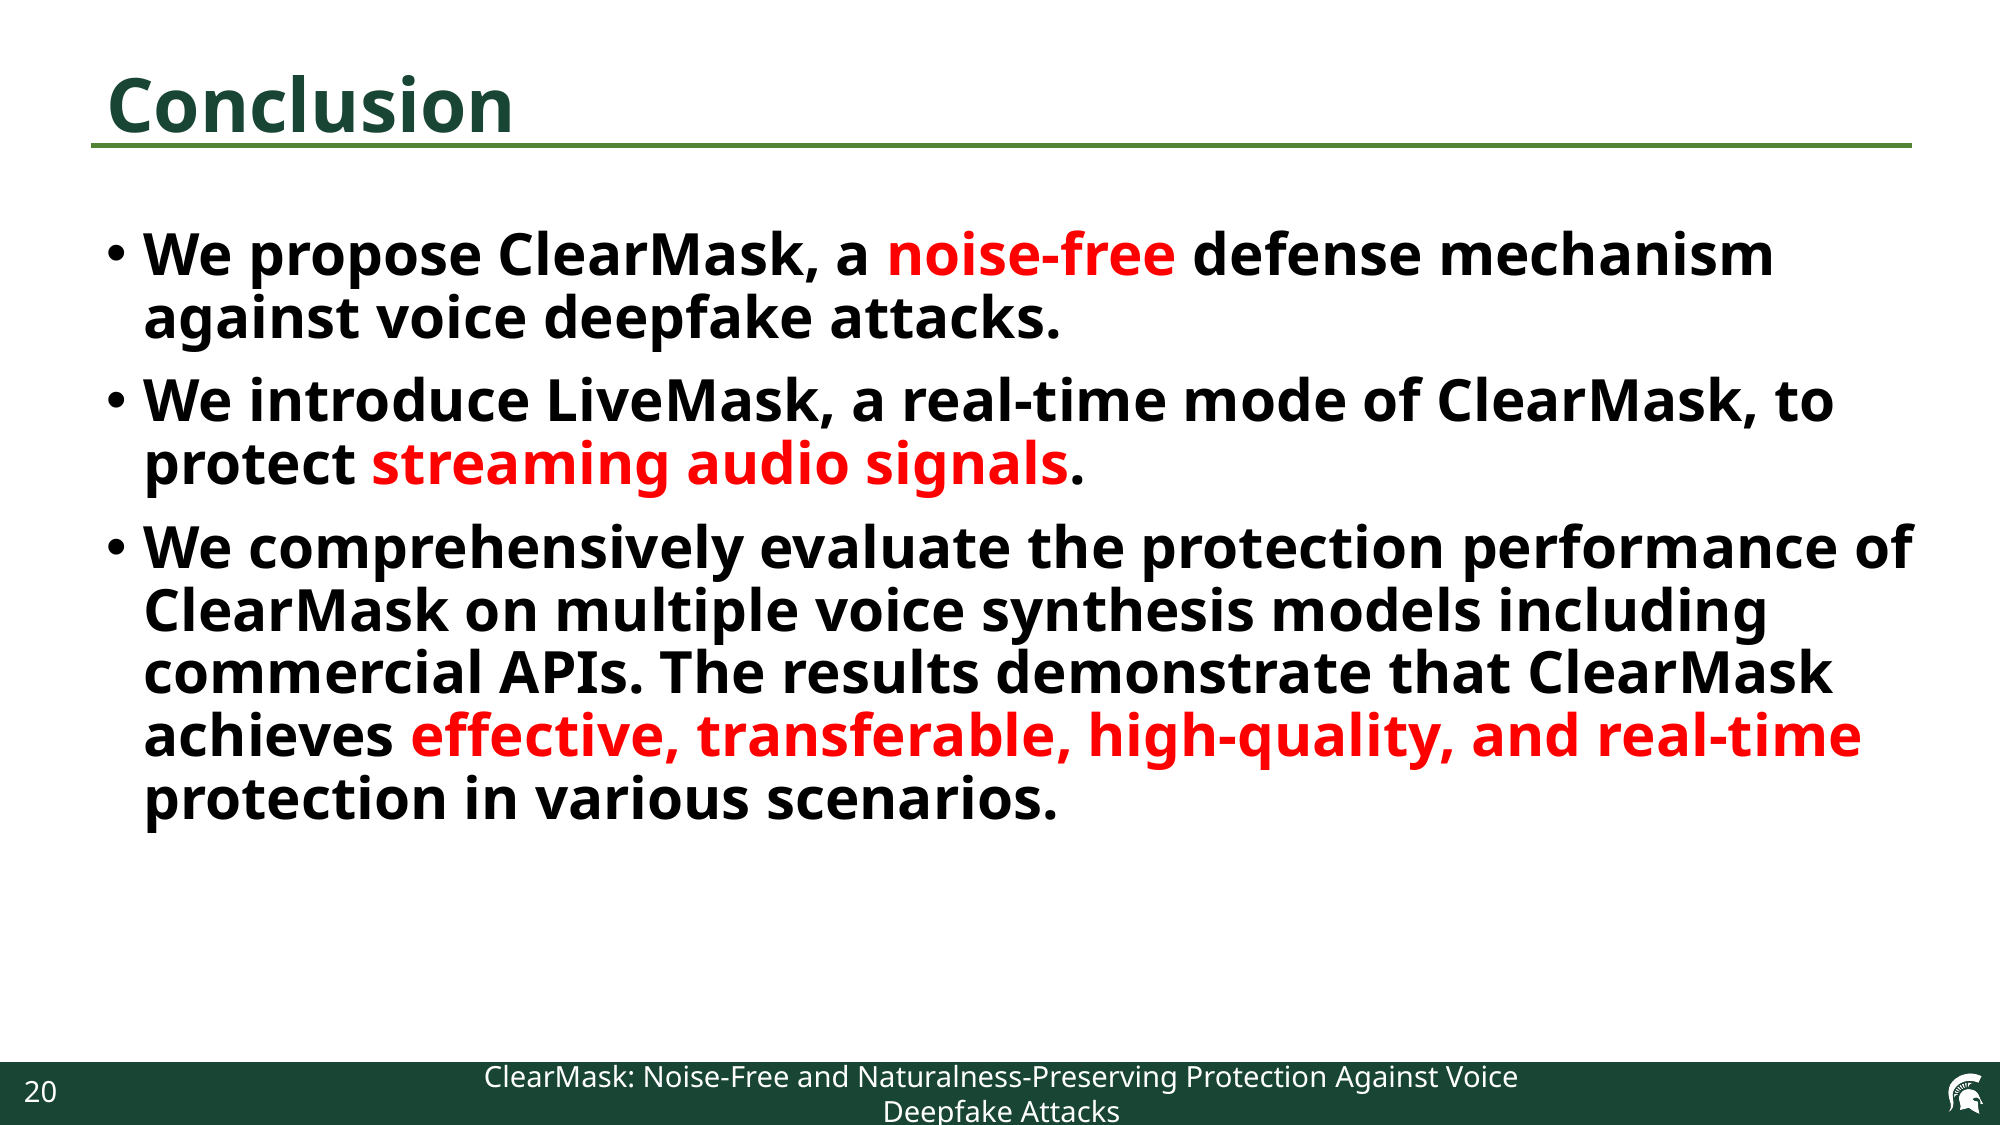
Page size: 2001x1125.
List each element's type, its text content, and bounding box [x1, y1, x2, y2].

footer ClearMask: Noise-Free and Naturalness-Preserving Protection Against Voice Deepfake Attacks [418, 1066, 1585, 1121]
title Conclusion [91, 0, 1817, 217]
slide_number 20 [0, 1063, 73, 1124]
list We propose ClearMask, a noise-free defense mechanism against voice deepfake attacks. We introduce LiveMask, a real-time mode of ClearMask, to protect streaming audio signals. We comprehensively evaluate the protection performance of ClearMask on multiple voice synthesis models including commercial APIs. The results demonstrate that ClearMask achieves effective, transferable, high-quality, and real-time protection in various scenarios. [91, 217, 1943, 1011]
